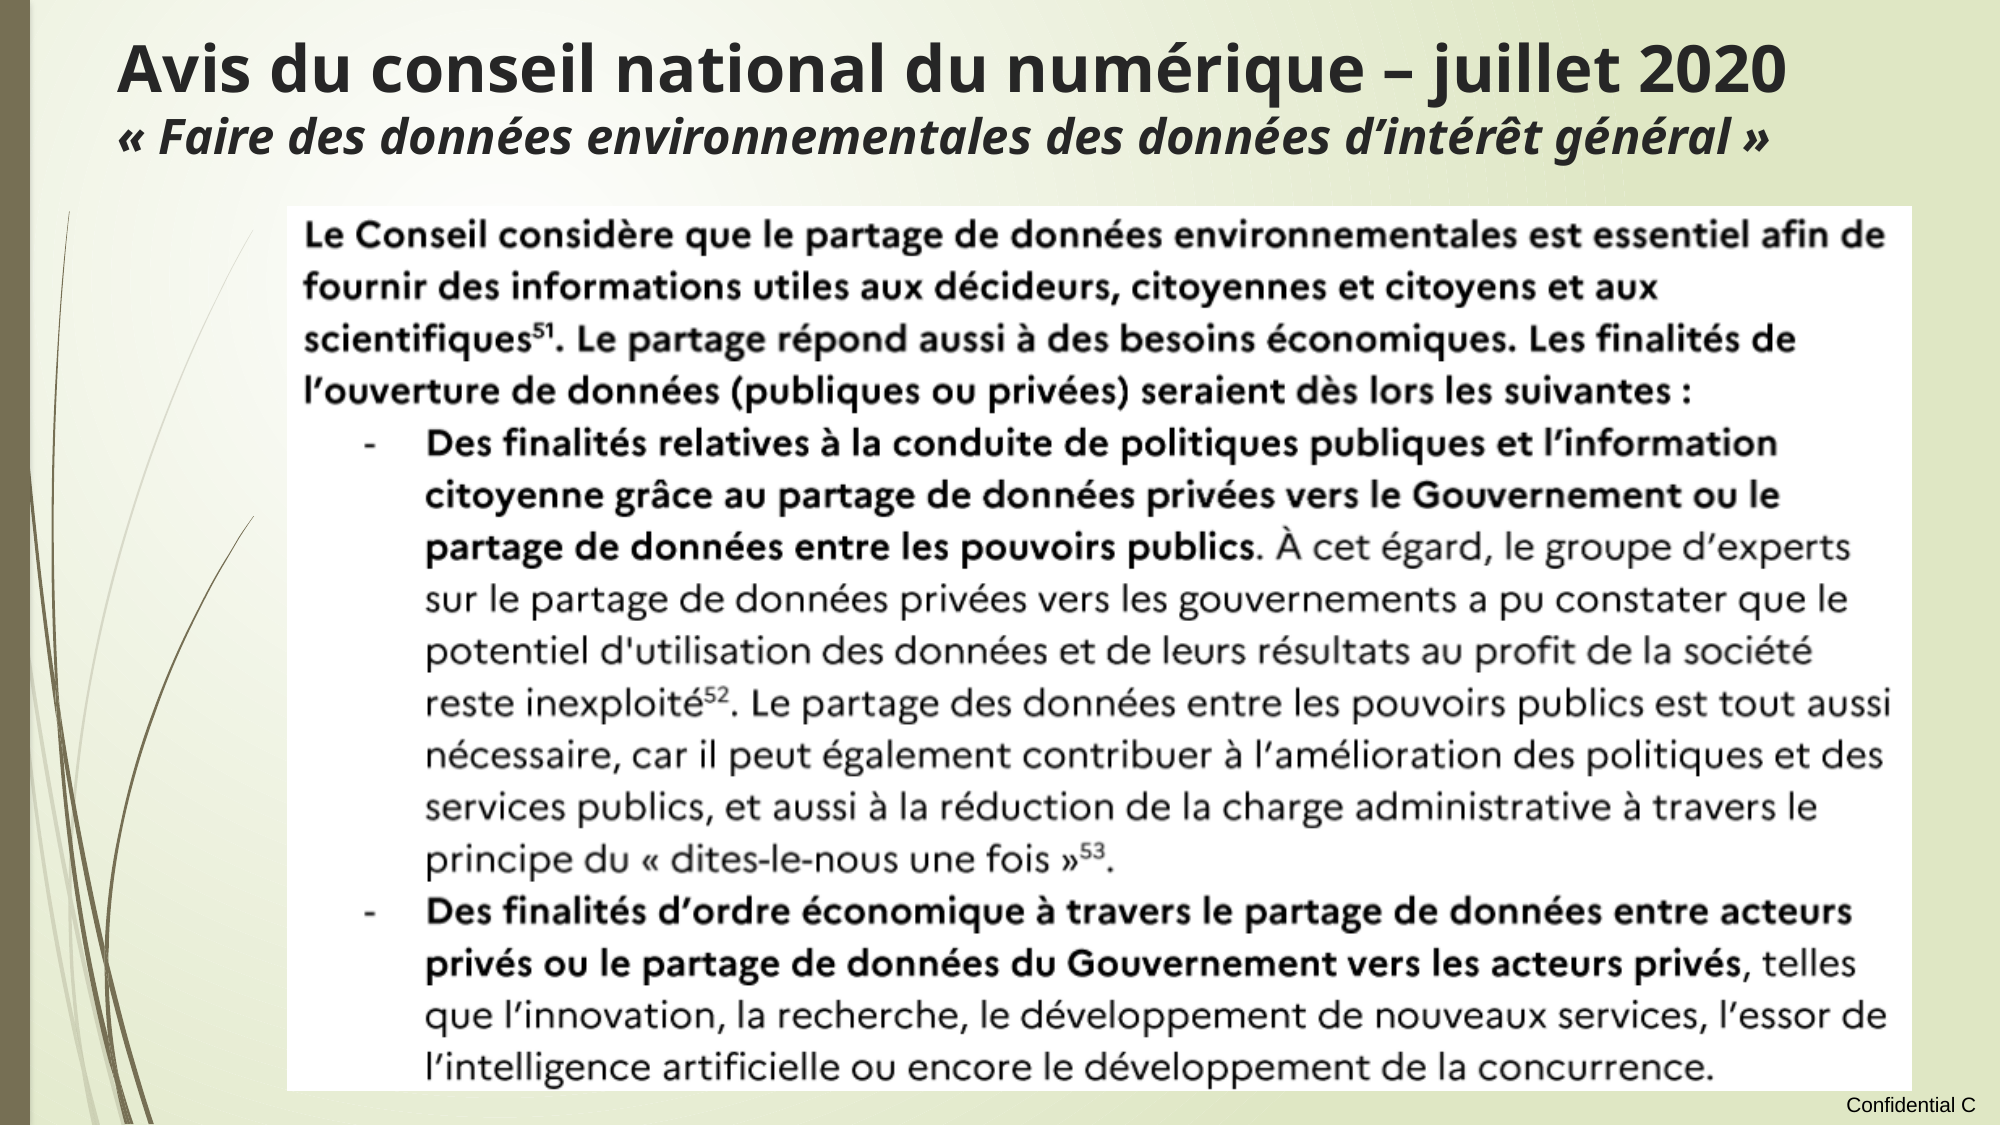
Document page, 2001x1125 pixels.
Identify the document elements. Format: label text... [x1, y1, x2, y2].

picture [287, 206, 1912, 1091]
title Avis du conseil national du numérique – juillet 2020 « Faire des données environnementales des données d’intérêt général » [102, 19, 1986, 230]
